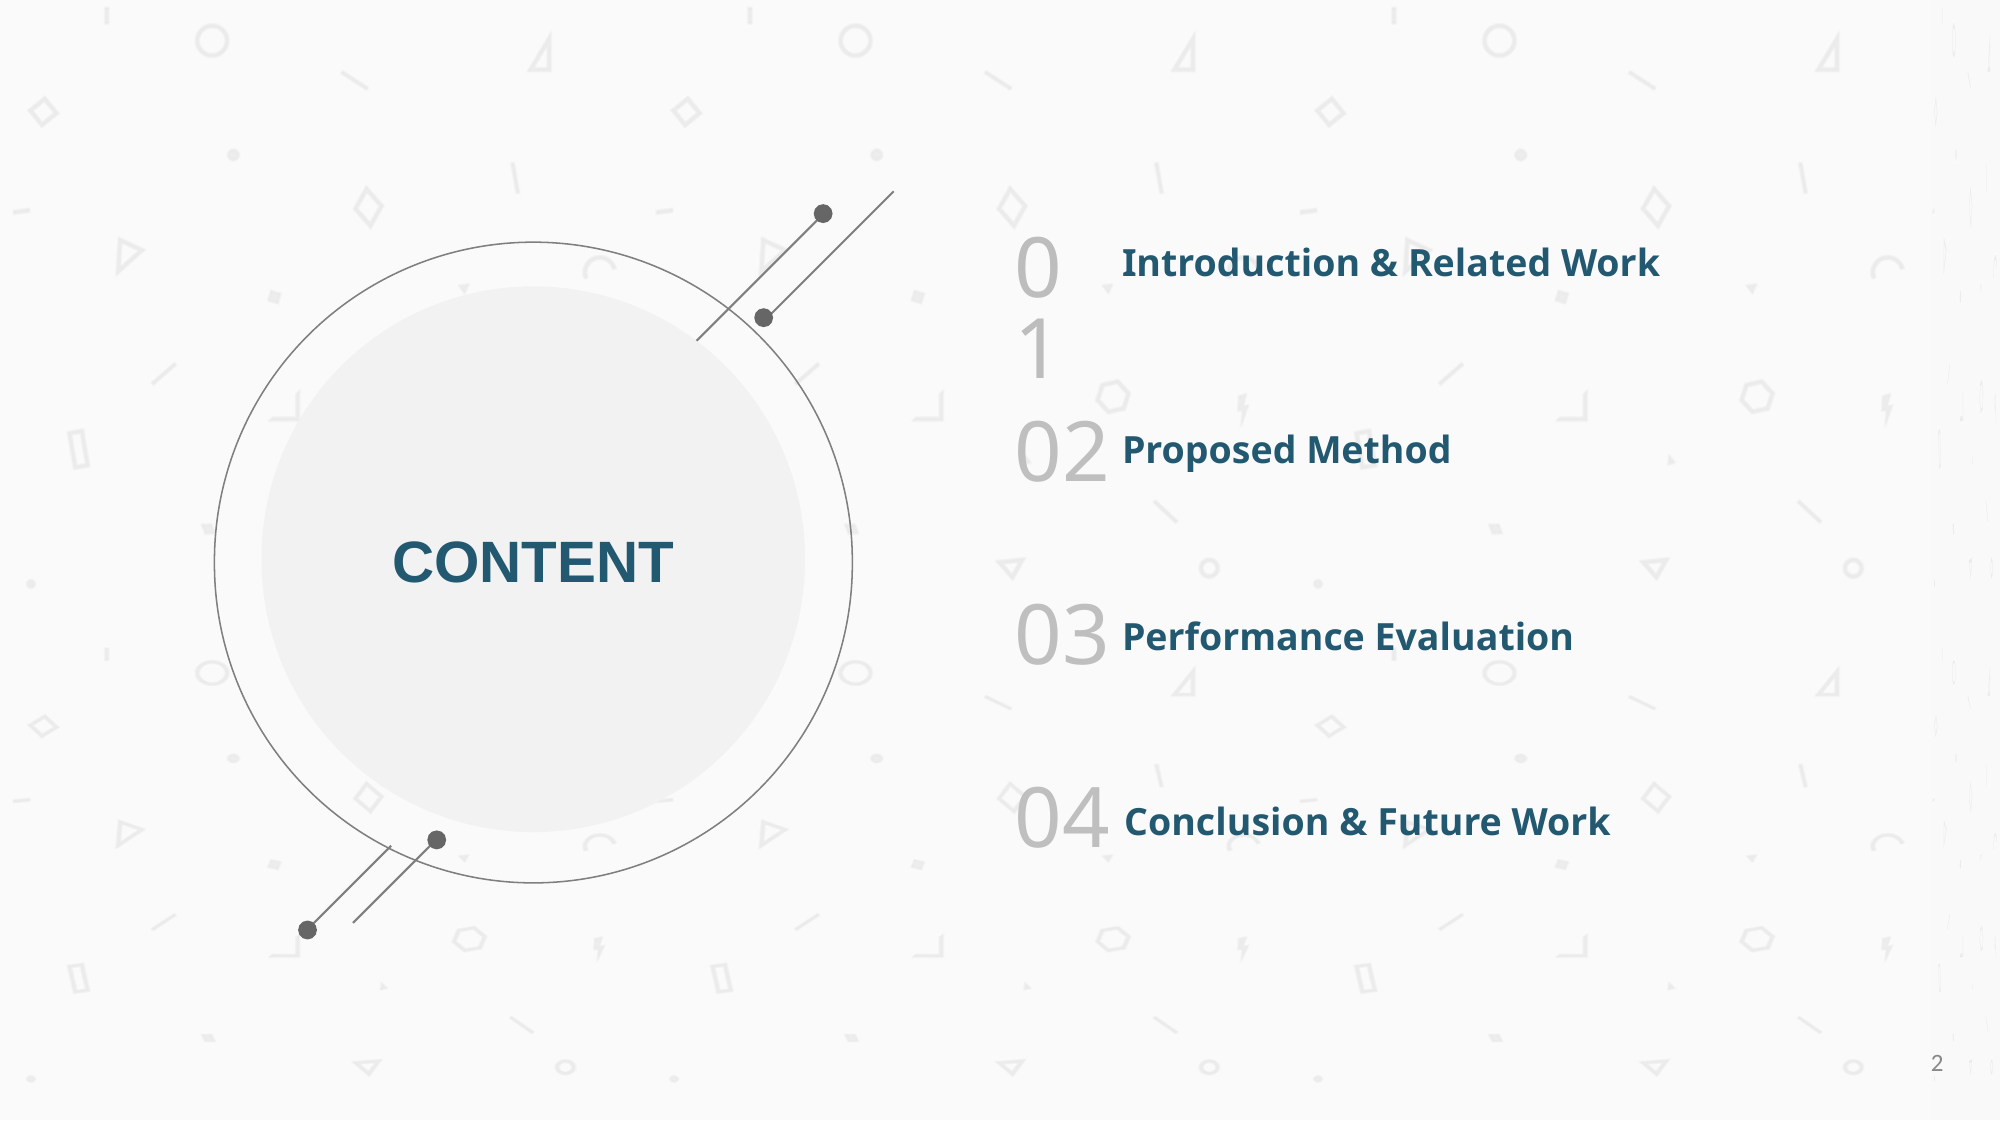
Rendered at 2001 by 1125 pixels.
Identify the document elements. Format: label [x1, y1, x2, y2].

text_box [693, 212, 825, 344]
text_box [305, 845, 392, 932]
text_box [763, 191, 894, 322]
text_box [352, 837, 439, 924]
text_box [0, 0, 2000, 1120]
